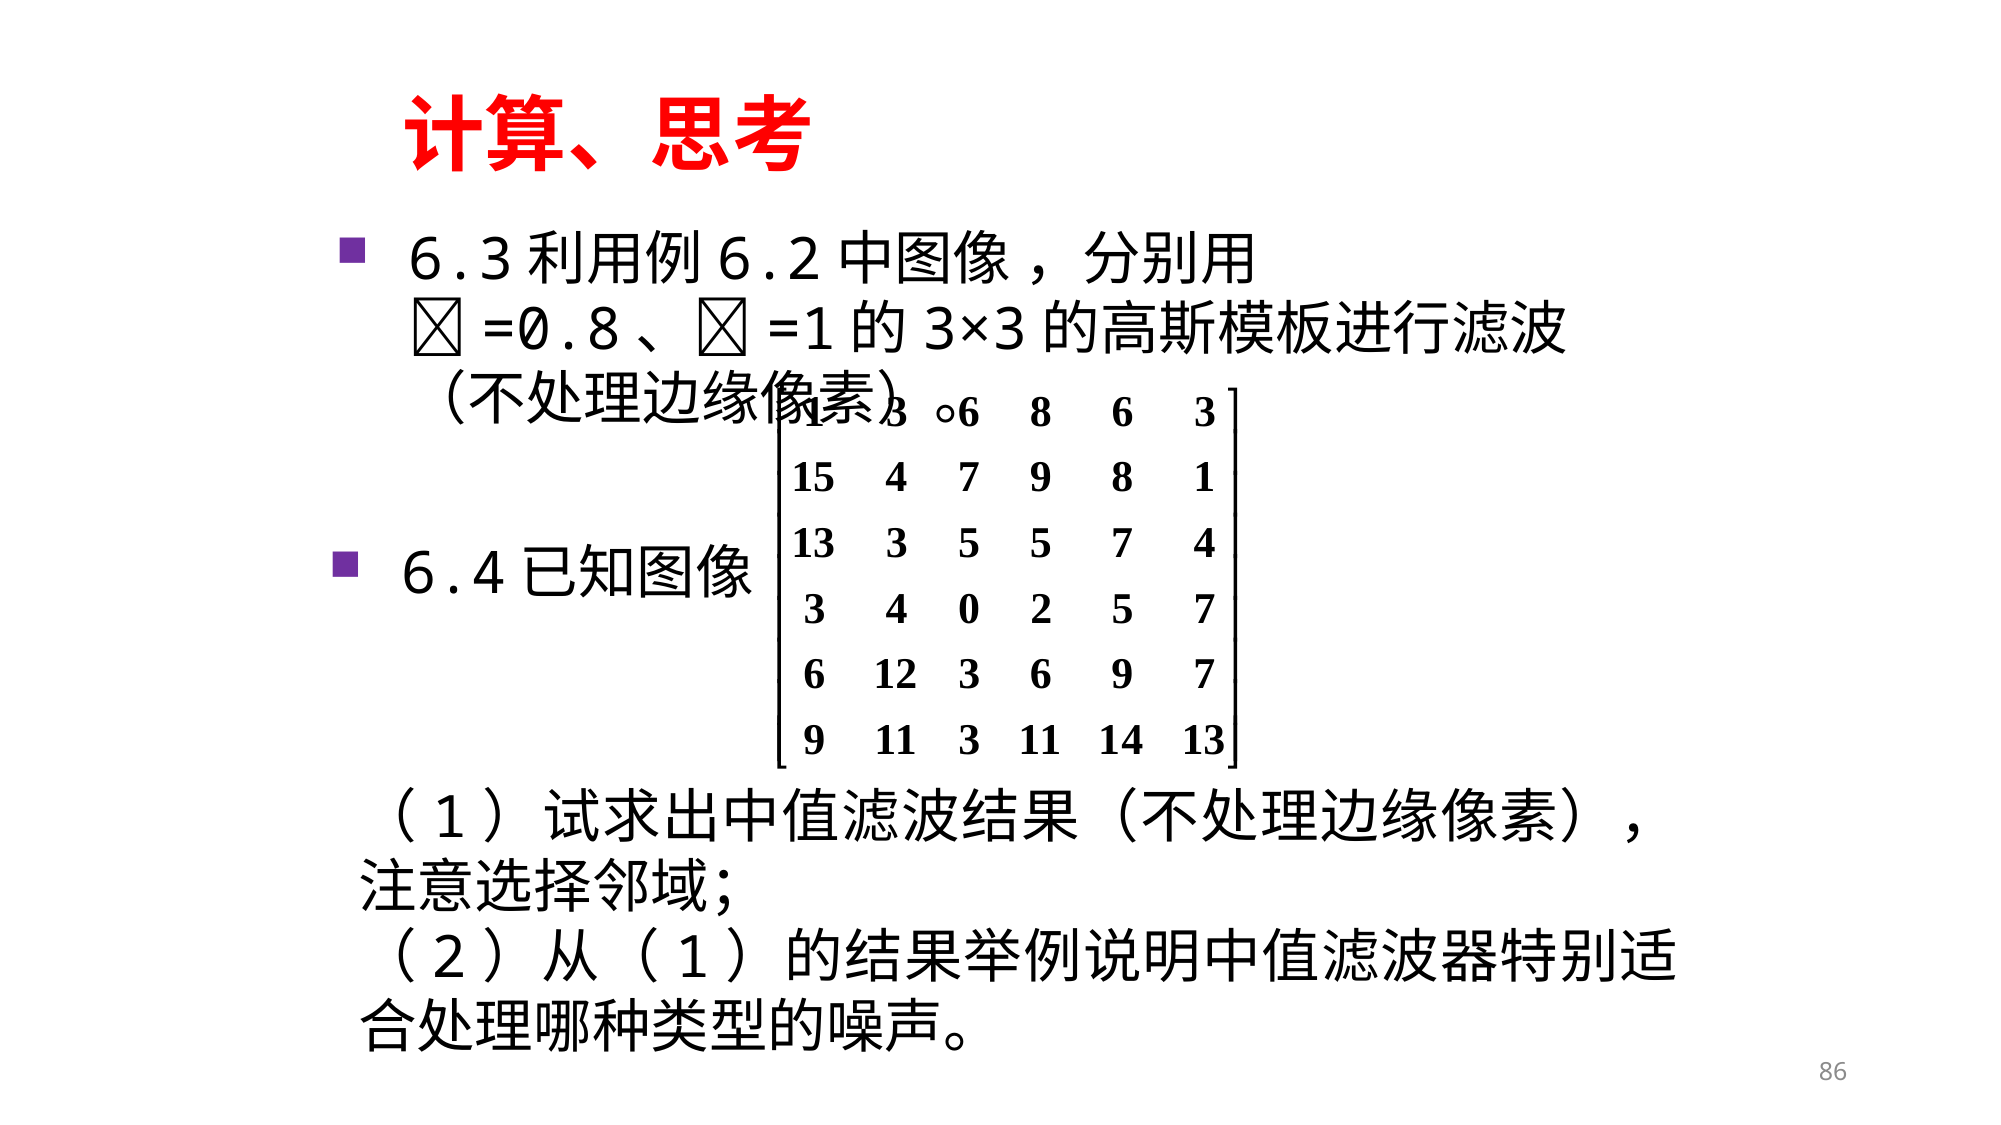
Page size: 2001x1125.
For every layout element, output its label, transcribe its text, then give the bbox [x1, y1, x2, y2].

text_box 计算、思考 [387, 75, 850, 213]
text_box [766, 376, 1256, 778]
text_box （1）试求出中值滤波结果（不处理边缘像素），注意选择邻域； （2）从（1）的结果举例说明中值滤波器特别适合处理哪种类型的噪声。 [343, 771, 1693, 1067]
text_box 6.4已知图像 [314, 527, 766, 613]
slide_number 86 [1412, 1042, 1863, 1103]
text_box 6.3利用例6.2中图像 ，分别用=0.8、=1的3×3的高斯模板进行滤波（不处理边缘像素）。 [322, 213, 1675, 439]
